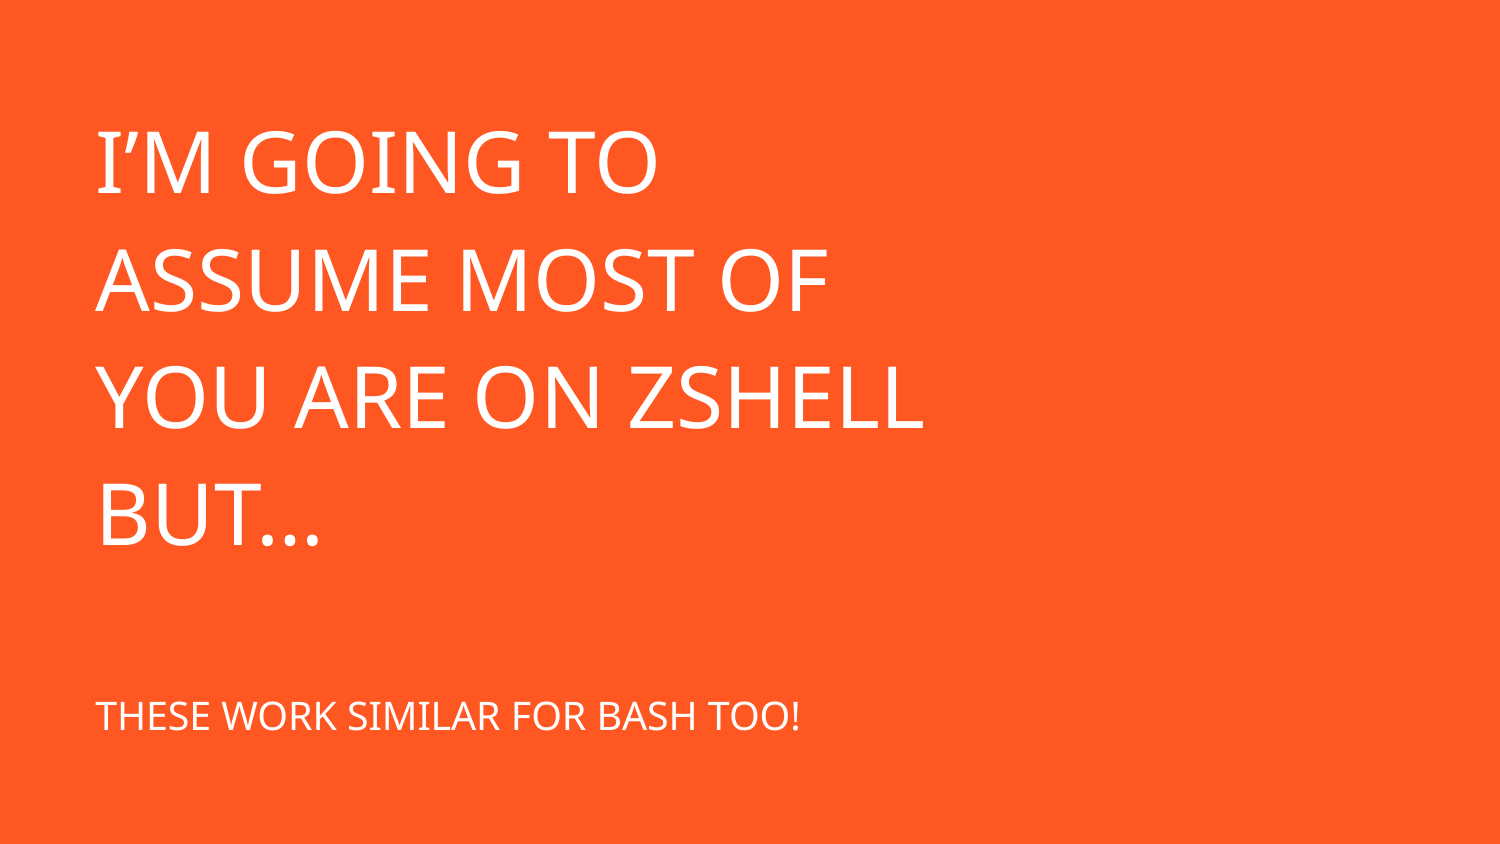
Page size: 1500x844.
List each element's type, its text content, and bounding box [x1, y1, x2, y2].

title I’M GOING TO ASSUME MOST OF YOU ARE ON ZSHELL BUT… THESE WORK SIMILAR FOR BASH TOO! [80, 86, 1013, 758]
